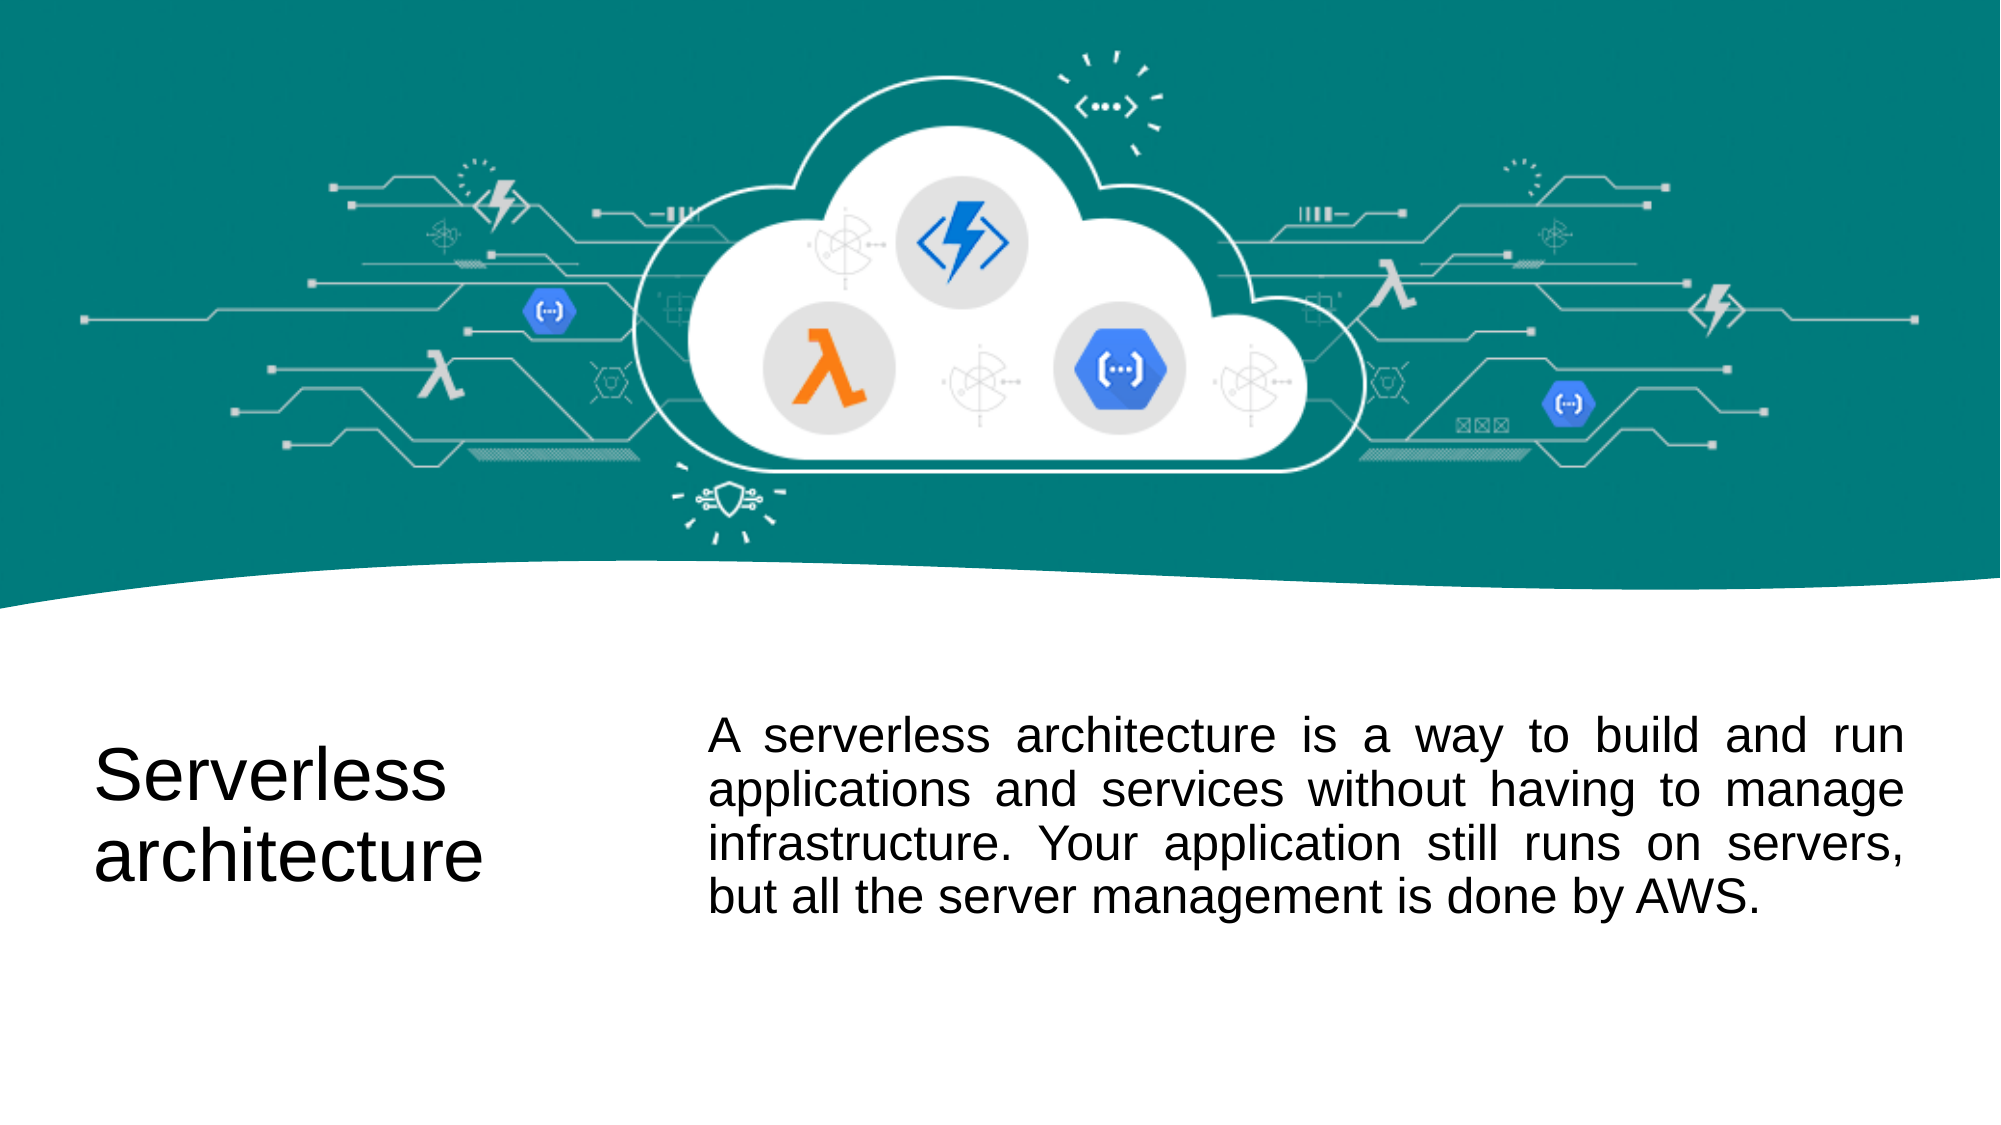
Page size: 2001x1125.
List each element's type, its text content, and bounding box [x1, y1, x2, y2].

picture [0, 0, 2000, 609]
text_box Serverless architecture [78, 615, 619, 1018]
text_box A serverless architecture is a way to build and run applications and services without having to manage infrastructure. Your application still runs on servers, but all the server management is done by AWS. [692, 615, 1921, 1018]
